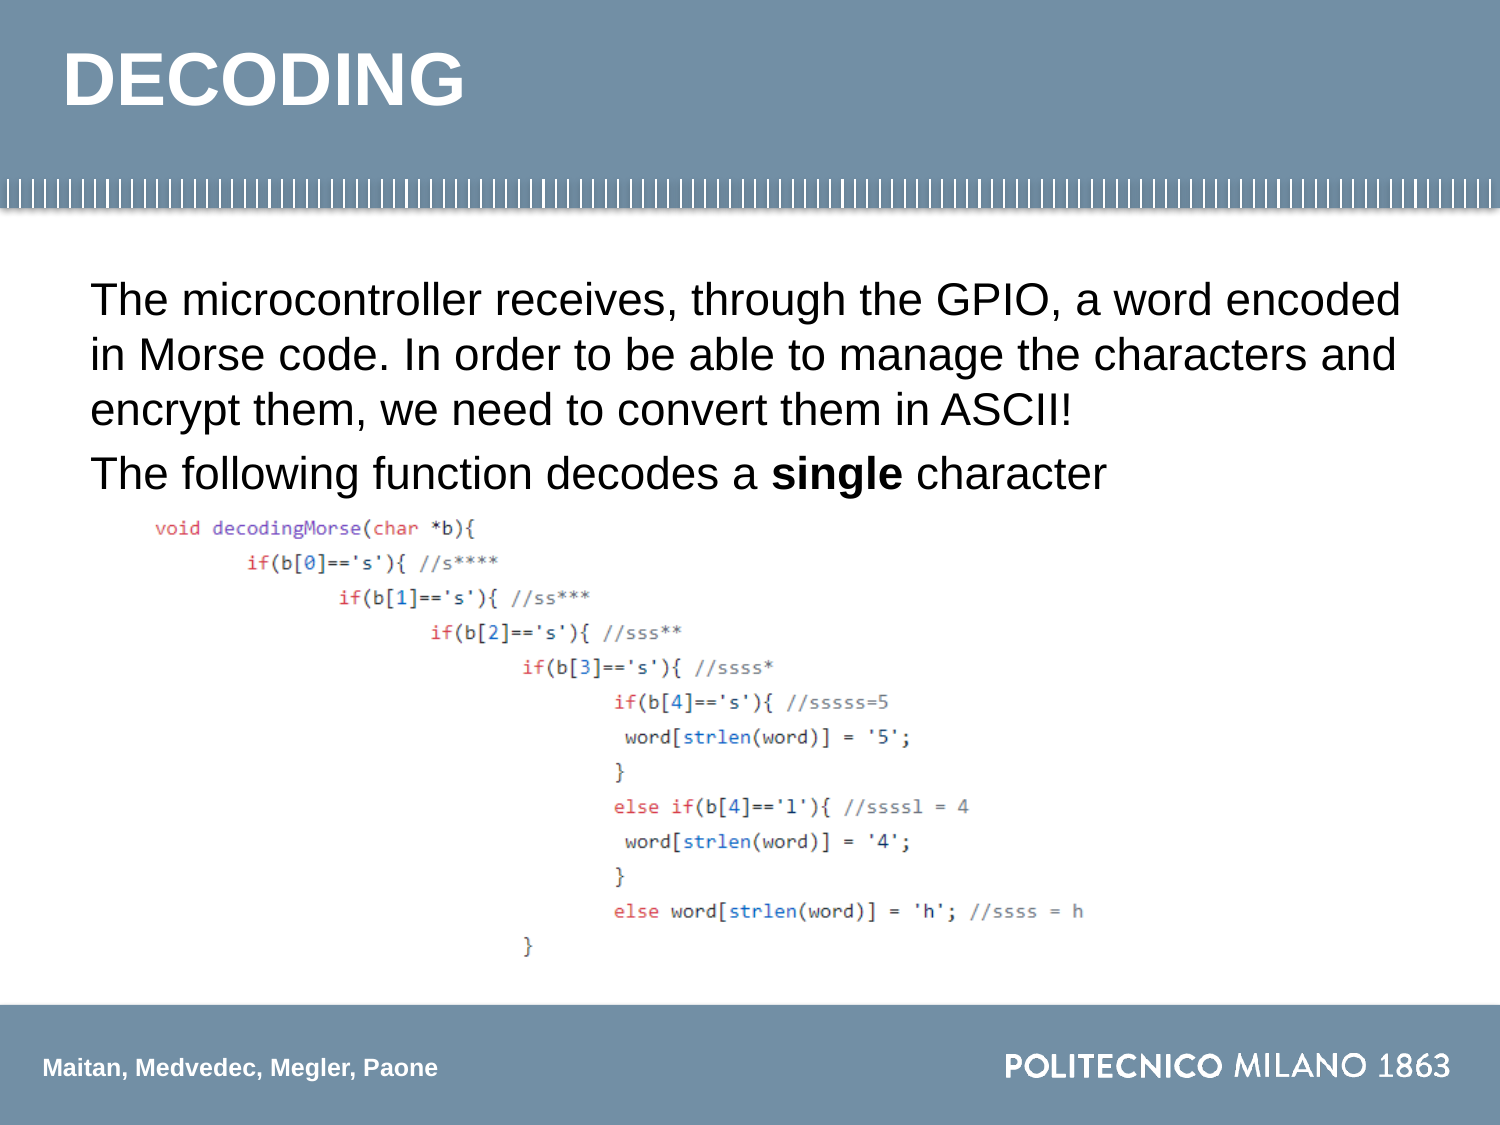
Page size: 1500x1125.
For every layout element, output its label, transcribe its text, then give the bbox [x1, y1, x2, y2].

picture [145, 500, 1161, 961]
picture [999, 1041, 1456, 1089]
title DECODING [47, 22, 1455, 161]
list The microcontroller receives, through the GPIO, a word encoded in Morse code. In order to be able to manage the characters and encrypt them, we need to convert them in ASCII! The following function decodes a single character [75, 262, 1441, 1005]
